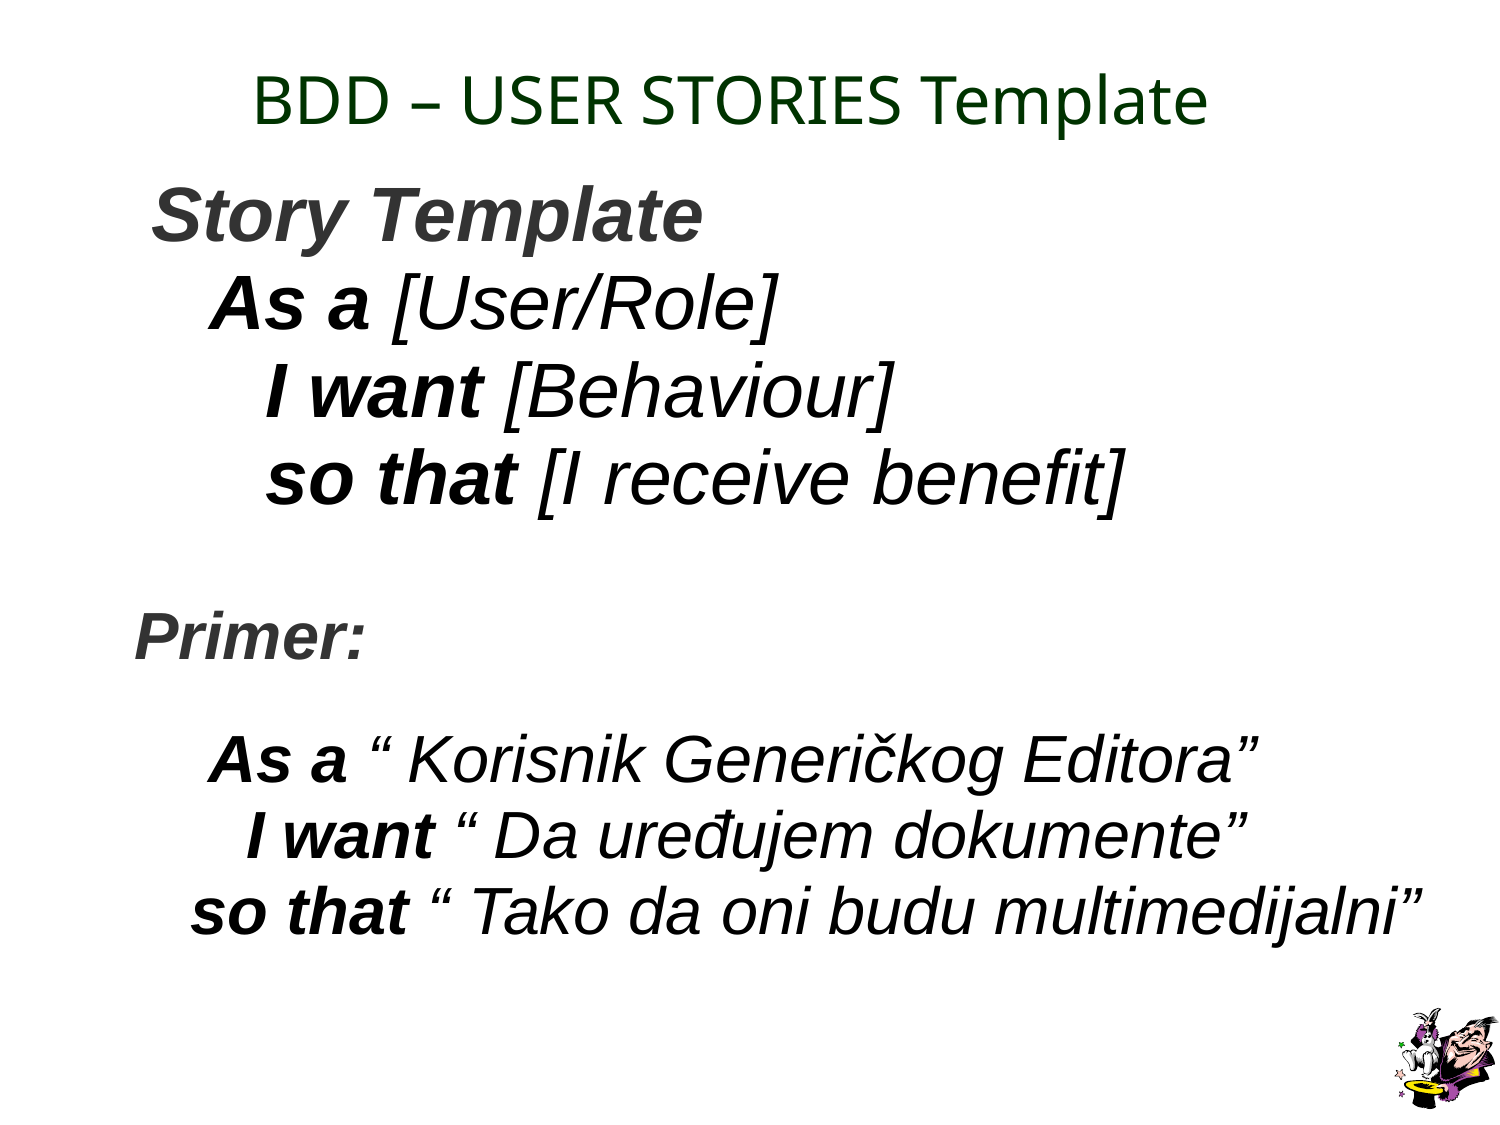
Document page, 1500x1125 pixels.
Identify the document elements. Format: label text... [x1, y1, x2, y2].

title BDD – USER STORIES Template [37, 49, 1426, 146]
text_box Story Template As a [User/Role] I want [Behaviour] so that [I receive benefit] Primer: As a “ Korisnik Generičkog Editora” I want “ Da uređujem dokumente” so that “ Tako da oni budu multimedijalni” [35, 163, 1446, 958]
picture [1394, 1006, 1500, 1111]
